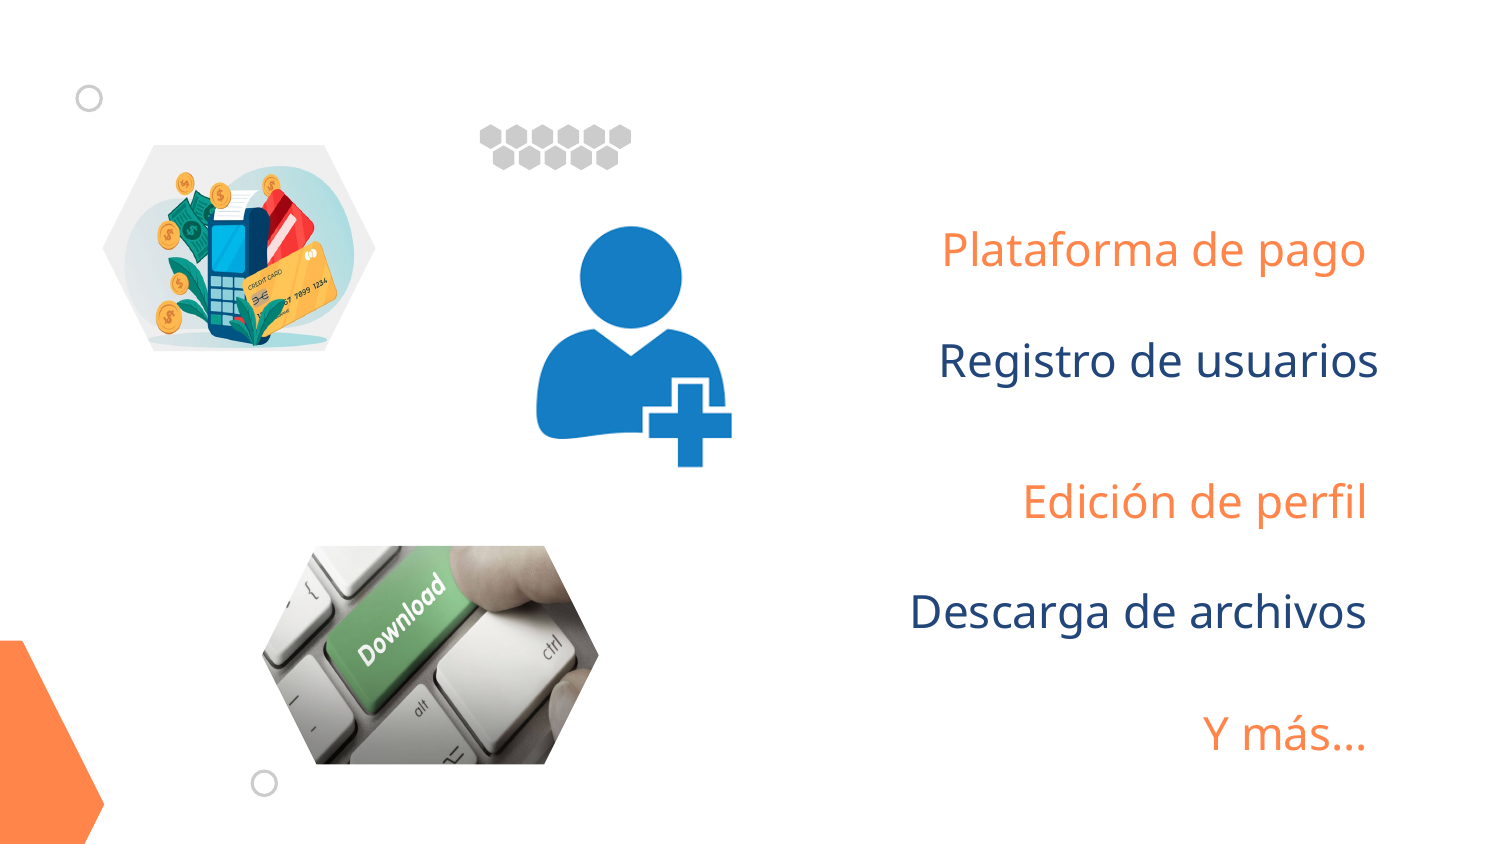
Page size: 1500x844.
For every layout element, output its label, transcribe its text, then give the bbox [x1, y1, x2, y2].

picture [102, 144, 376, 352]
picture [527, 218, 751, 473]
text_box [0, 642, 103, 844]
subtitle Descarga de archivos [829, 567, 1383, 655]
picture [261, 545, 599, 765]
subtitle Plataforma de pago [750, 205, 1383, 281]
subtitle Edición de perfil [951, 457, 1384, 533]
subtitle Registro de usuarios [841, 316, 1396, 422]
text_box Y más… [817, 689, 1383, 765]
